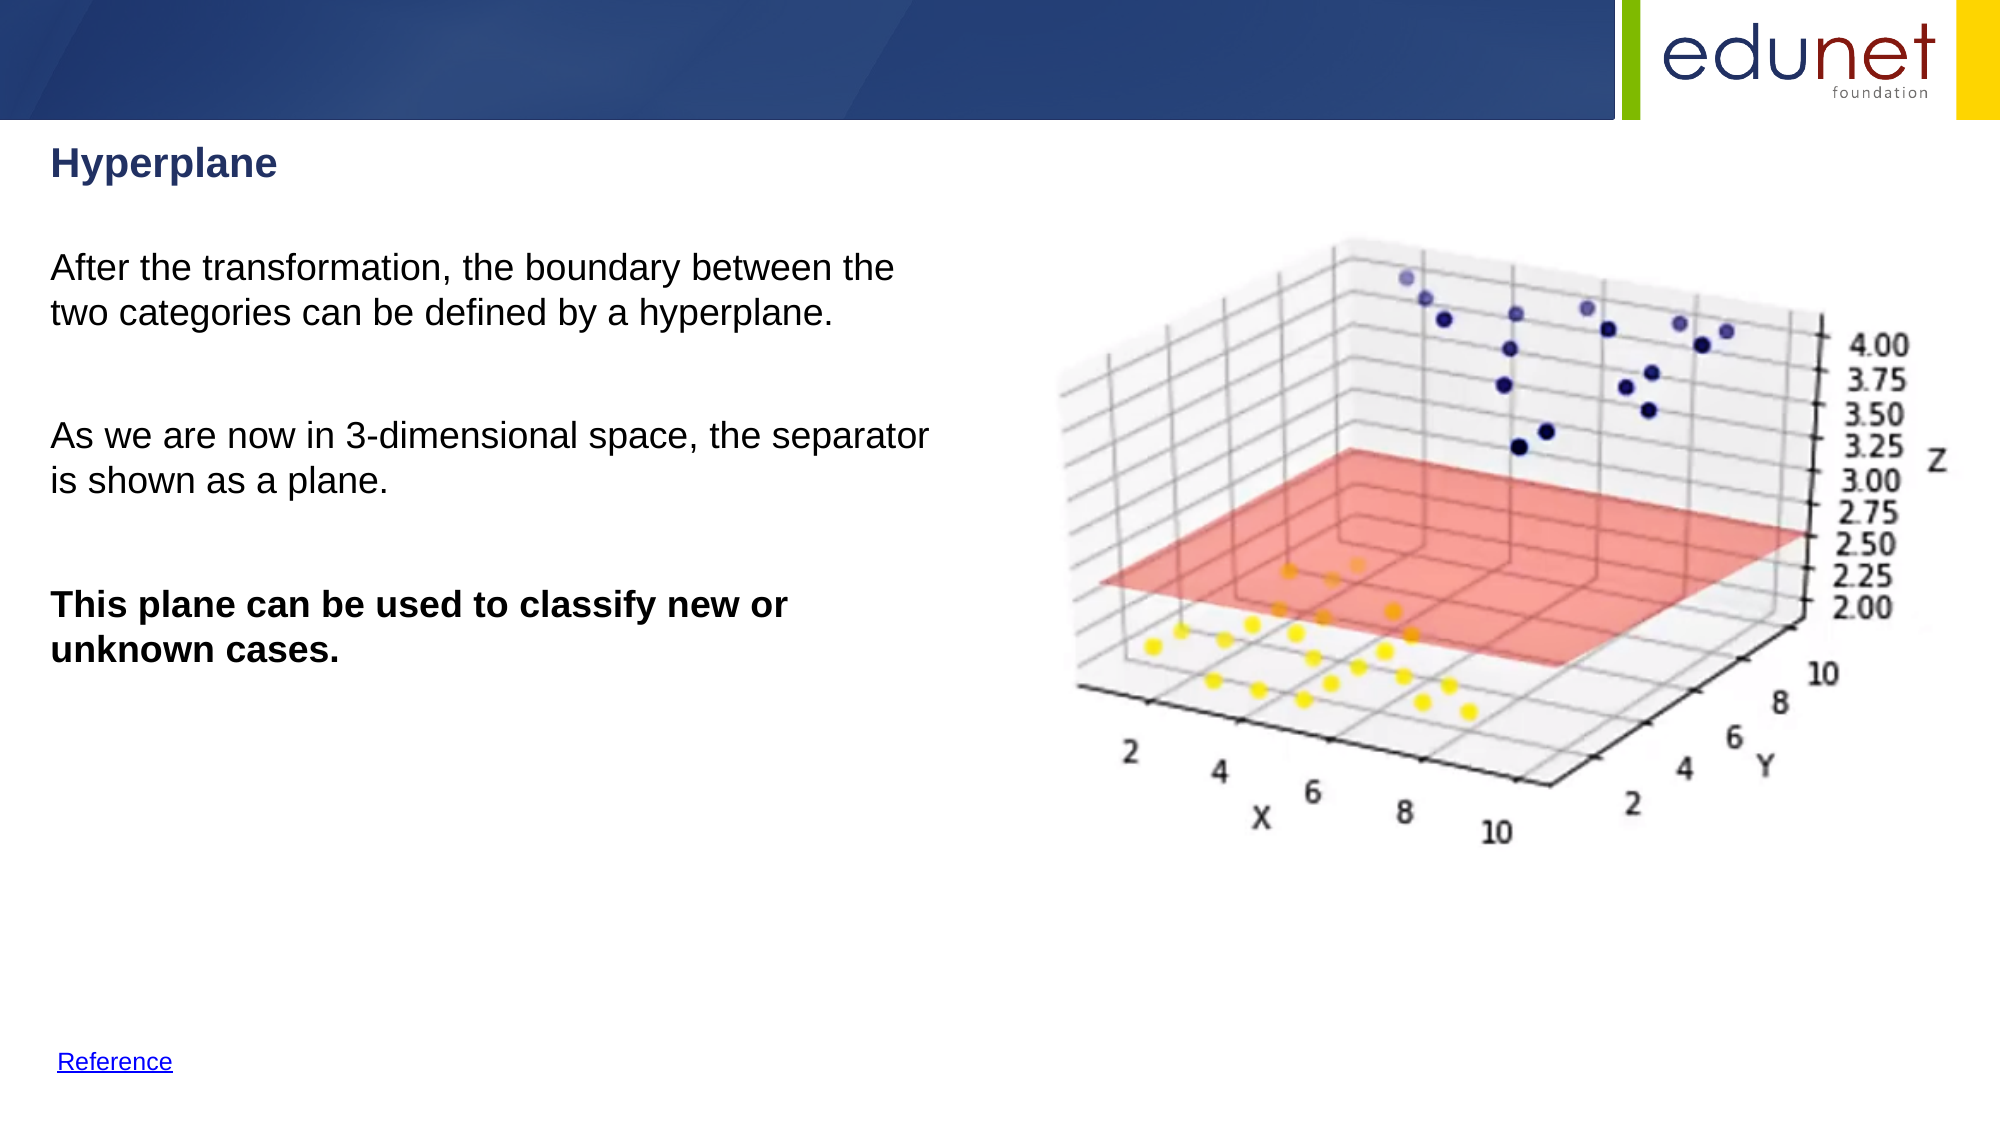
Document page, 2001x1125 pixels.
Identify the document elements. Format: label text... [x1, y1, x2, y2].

text_box Hyperplane [35, 128, 1761, 194]
text_box After the transformation, the boundary between the two categories can be defined by a hyperplane. As we are now in 3-dimensional space, the separator is shown as a plane. This plane can be used to classify new or unknown cases. [35, 235, 960, 711]
picture [1652, 12, 1948, 108]
text_box Reference [0, 1034, 193, 1085]
picture [1040, 218, 1965, 858]
